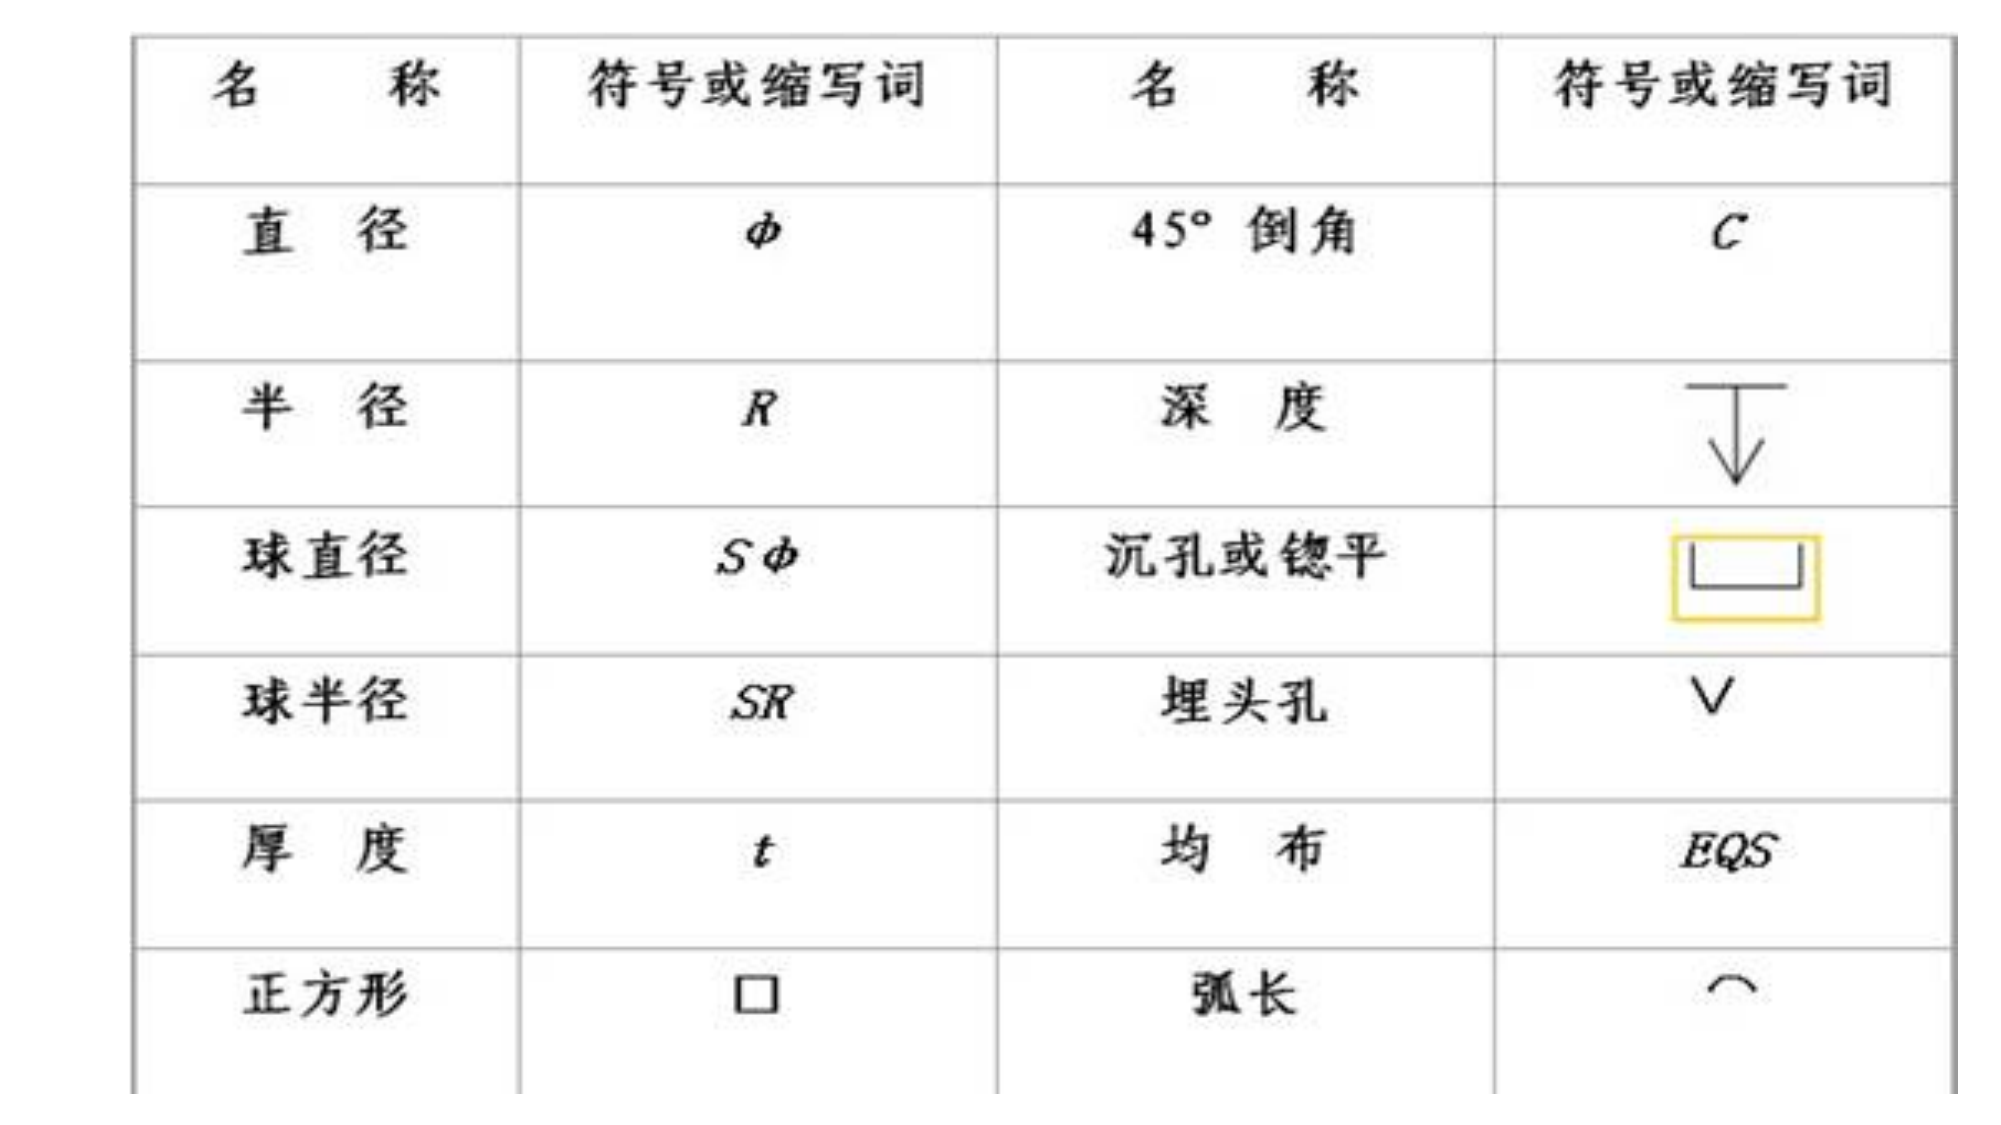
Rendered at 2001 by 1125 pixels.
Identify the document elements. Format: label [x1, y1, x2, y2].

picture [129, 31, 1958, 1094]
